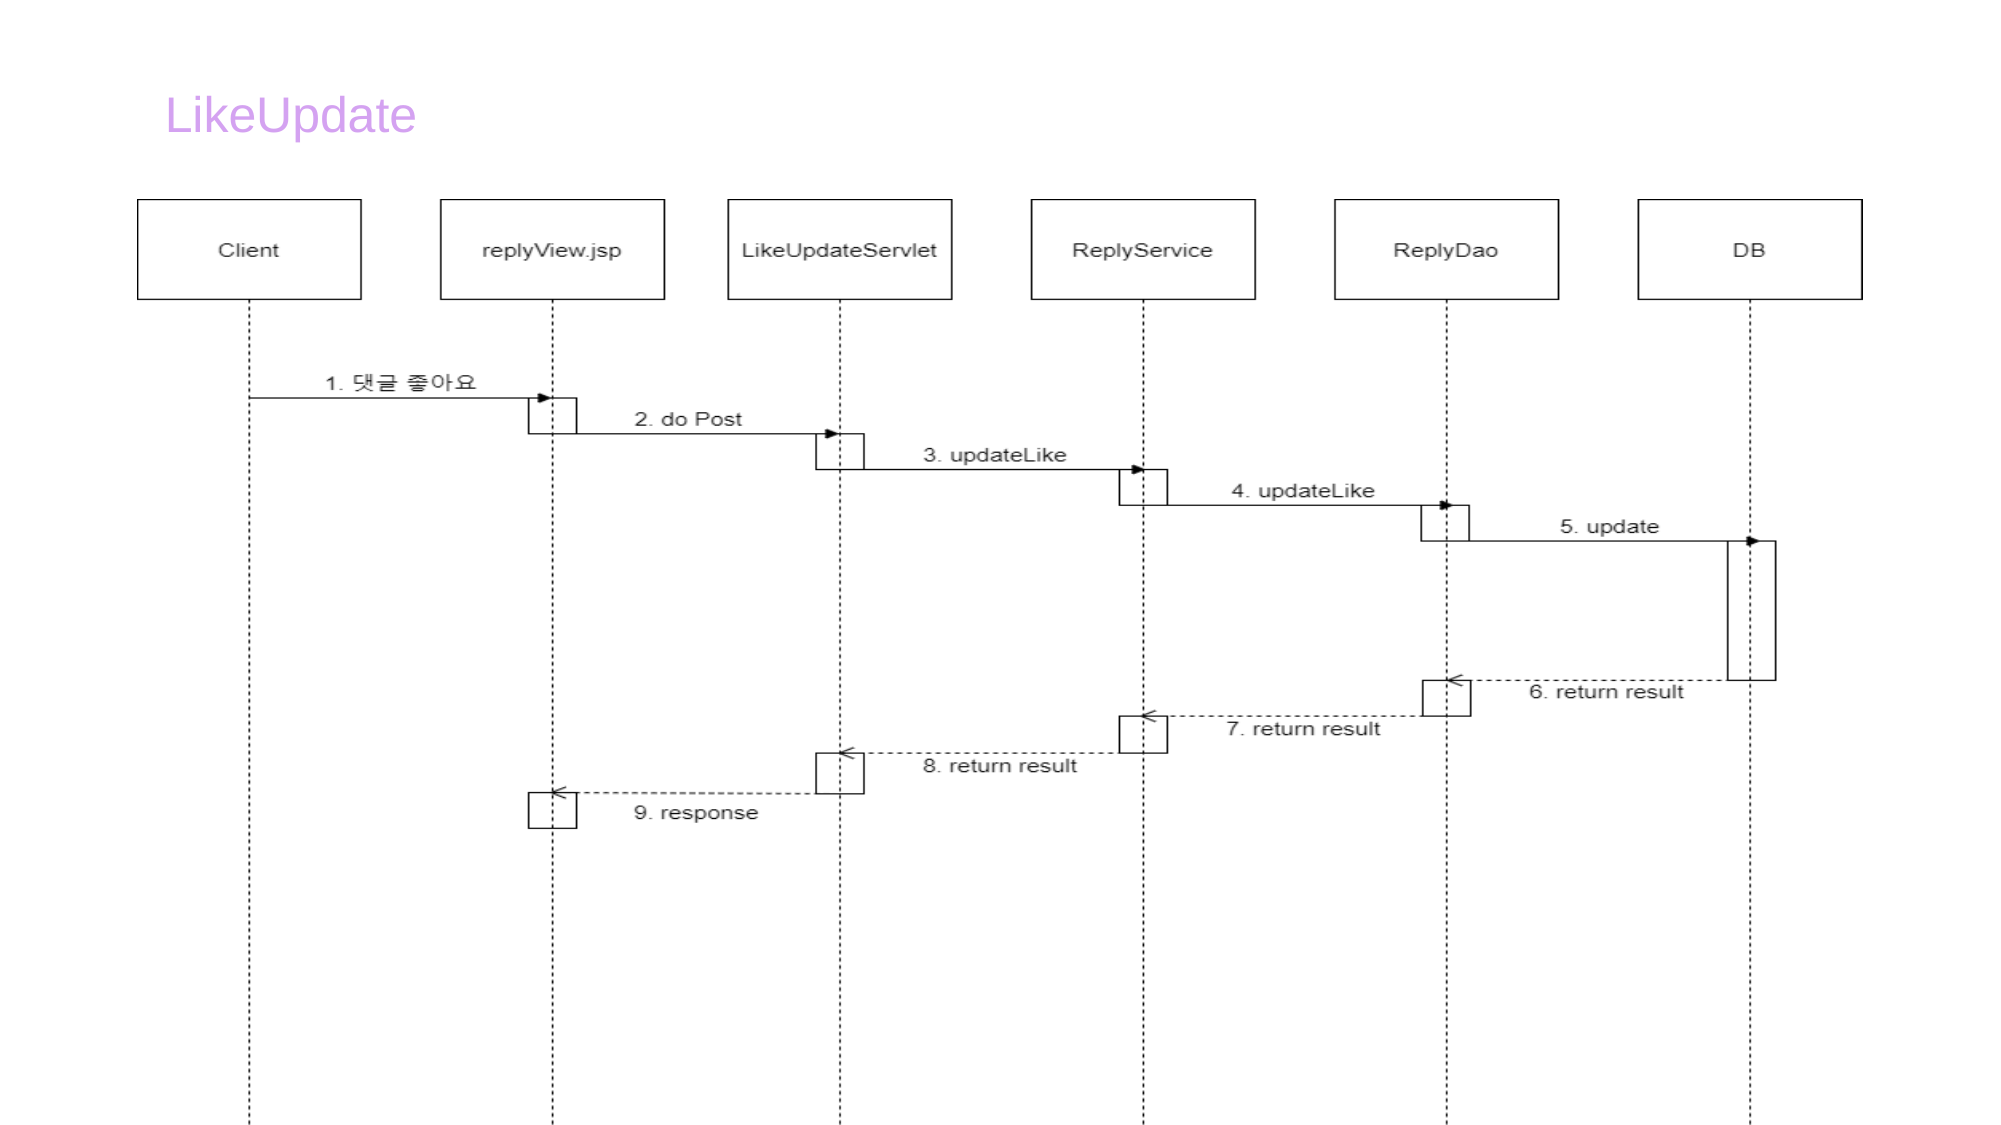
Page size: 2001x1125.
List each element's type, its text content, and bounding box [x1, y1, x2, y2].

picture [137, 199, 1863, 1125]
text_box LikeUpdate [149, 74, 600, 150]
